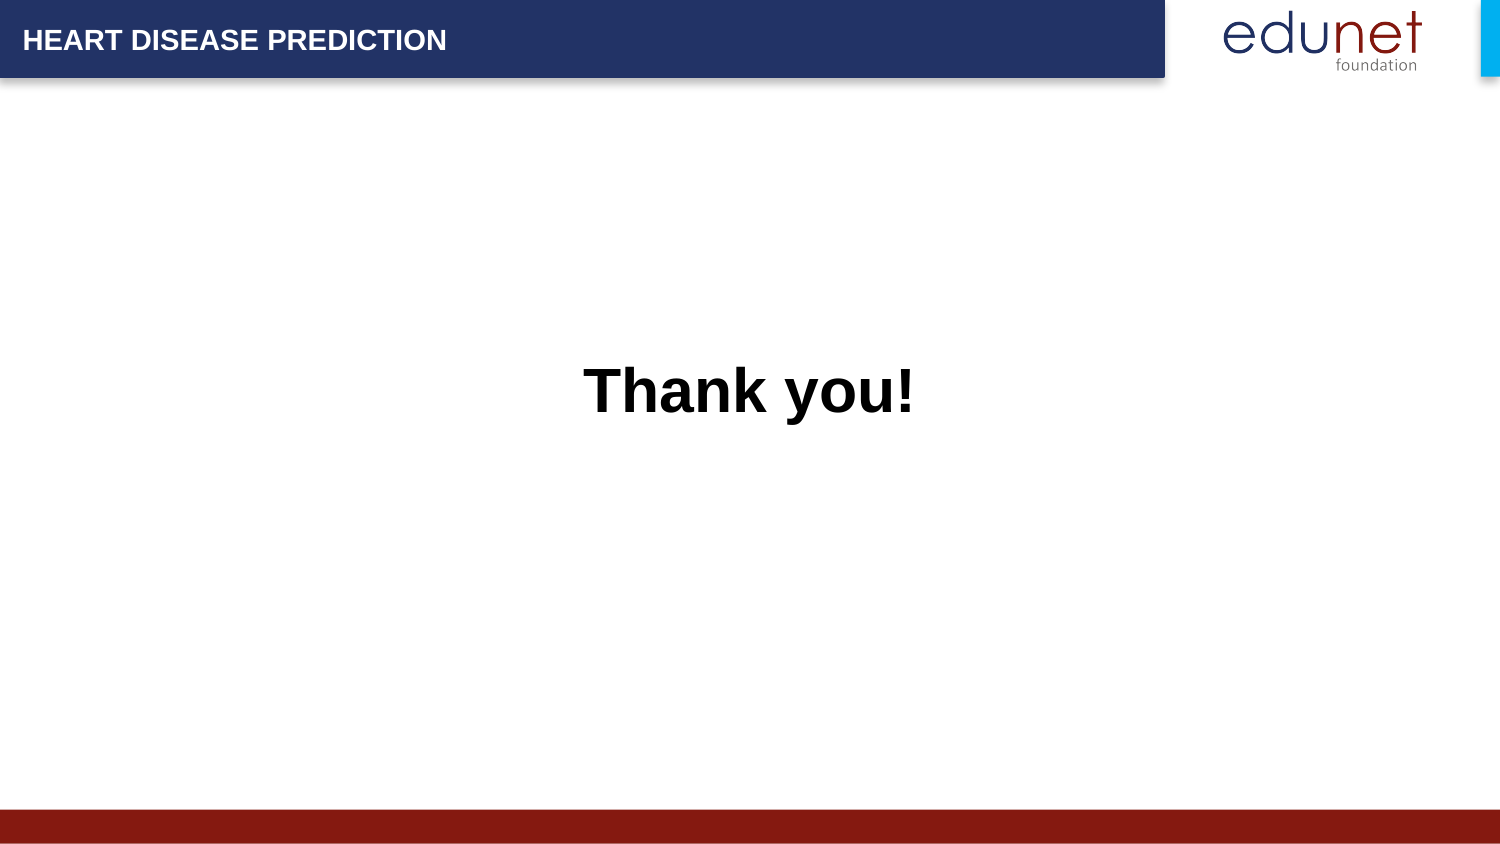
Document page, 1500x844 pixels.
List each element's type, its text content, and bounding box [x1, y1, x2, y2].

text_box Thank you! [518, 334, 982, 422]
text_box HEART DISEASE PREDICTION [7, 13, 768, 64]
picture [1219, 8, 1424, 75]
